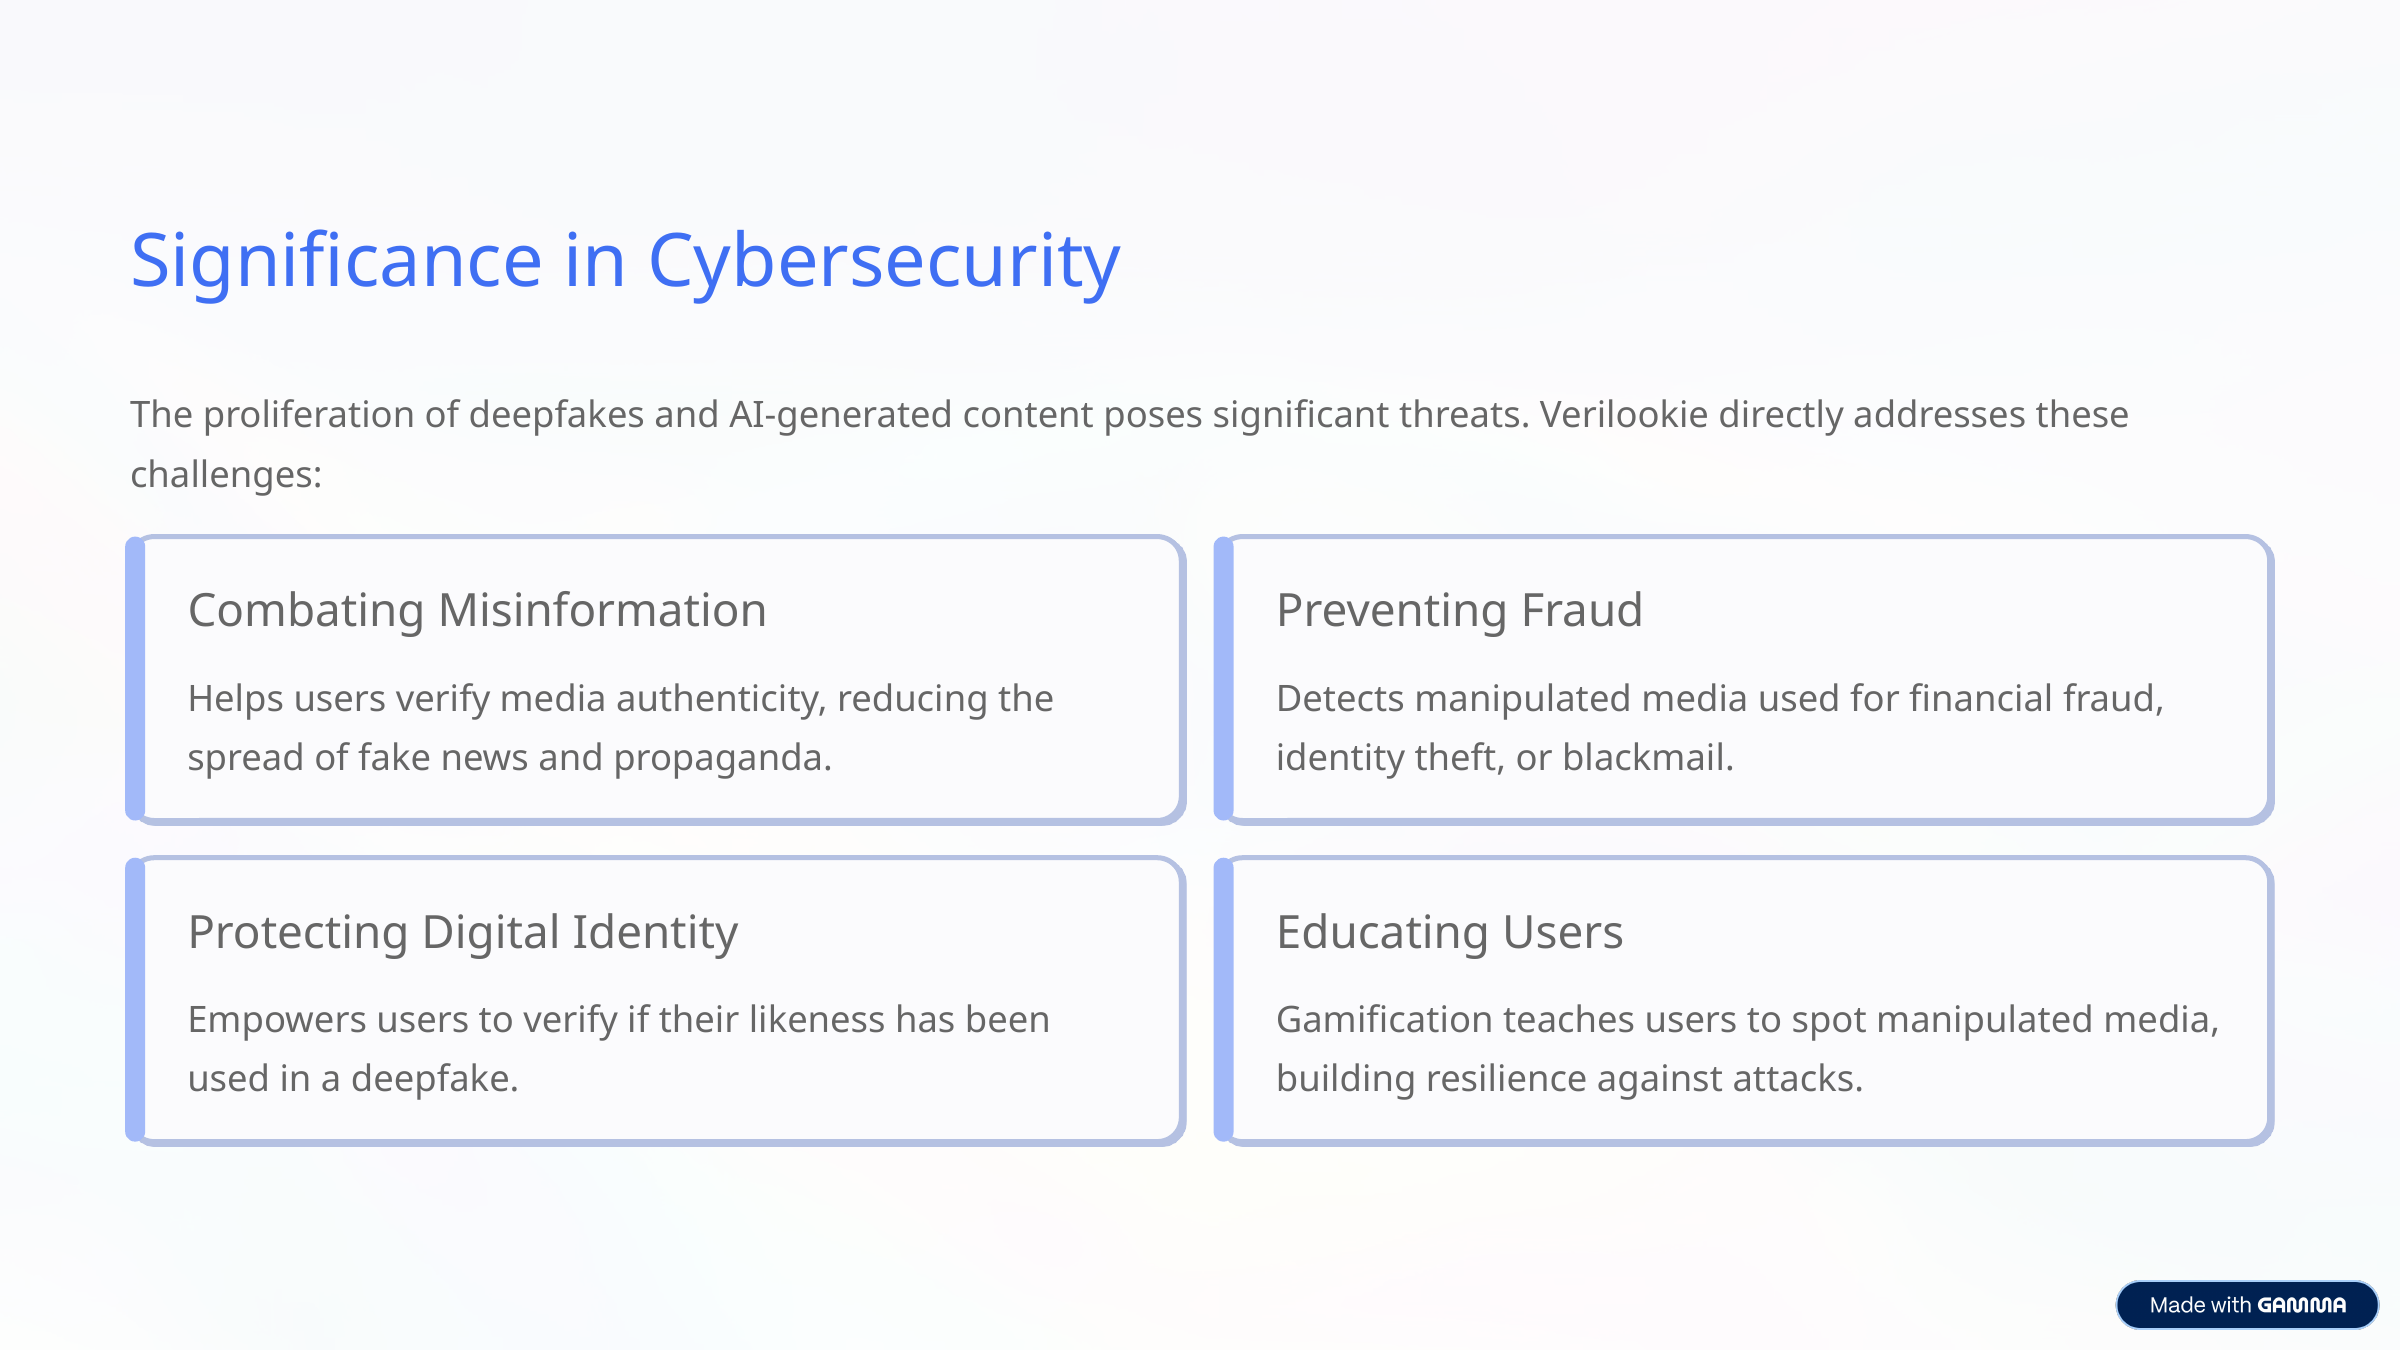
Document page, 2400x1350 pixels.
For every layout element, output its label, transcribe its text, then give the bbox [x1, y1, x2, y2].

text_box Gamification teaches users to spot manipulated media, building resilience against attacks. [1275, 980, 2228, 1100]
text_box [143, 857, 1182, 1142]
text_box Significance in Cybersecurity [130, 208, 1080, 302]
text_box The proliferation of deepfakes and AI-generated content poses significant threats. Verilookie directly addresses these challenges: [130, 375, 2270, 495]
text_box [125, 536, 146, 821]
text_box Combating Misinformation [187, 578, 745, 637]
text_box Protecting Digital Identity [187, 899, 720, 958]
text_box Detects manipulated media used for financial fraud, identity theft, or blackmail. [1275, 659, 2228, 779]
text_box [1231, 857, 2270, 1142]
text_box [1213, 536, 1234, 821]
text_box Helps users verify media authenticity, reducing the spread of fake news and propaganda. [187, 659, 1140, 779]
text_box [1231, 536, 2270, 821]
text_box [143, 536, 1182, 821]
text_box Empowers users to verify if their likeness has been used in a deepfake. [187, 980, 1140, 1100]
text_box Educating Users [1275, 899, 1741, 958]
text_box [1213, 857, 1234, 1142]
text_box [125, 857, 146, 1142]
text_box Preventing Fraud [1275, 578, 1741, 637]
picture [2106, 1271, 2389, 1339]
